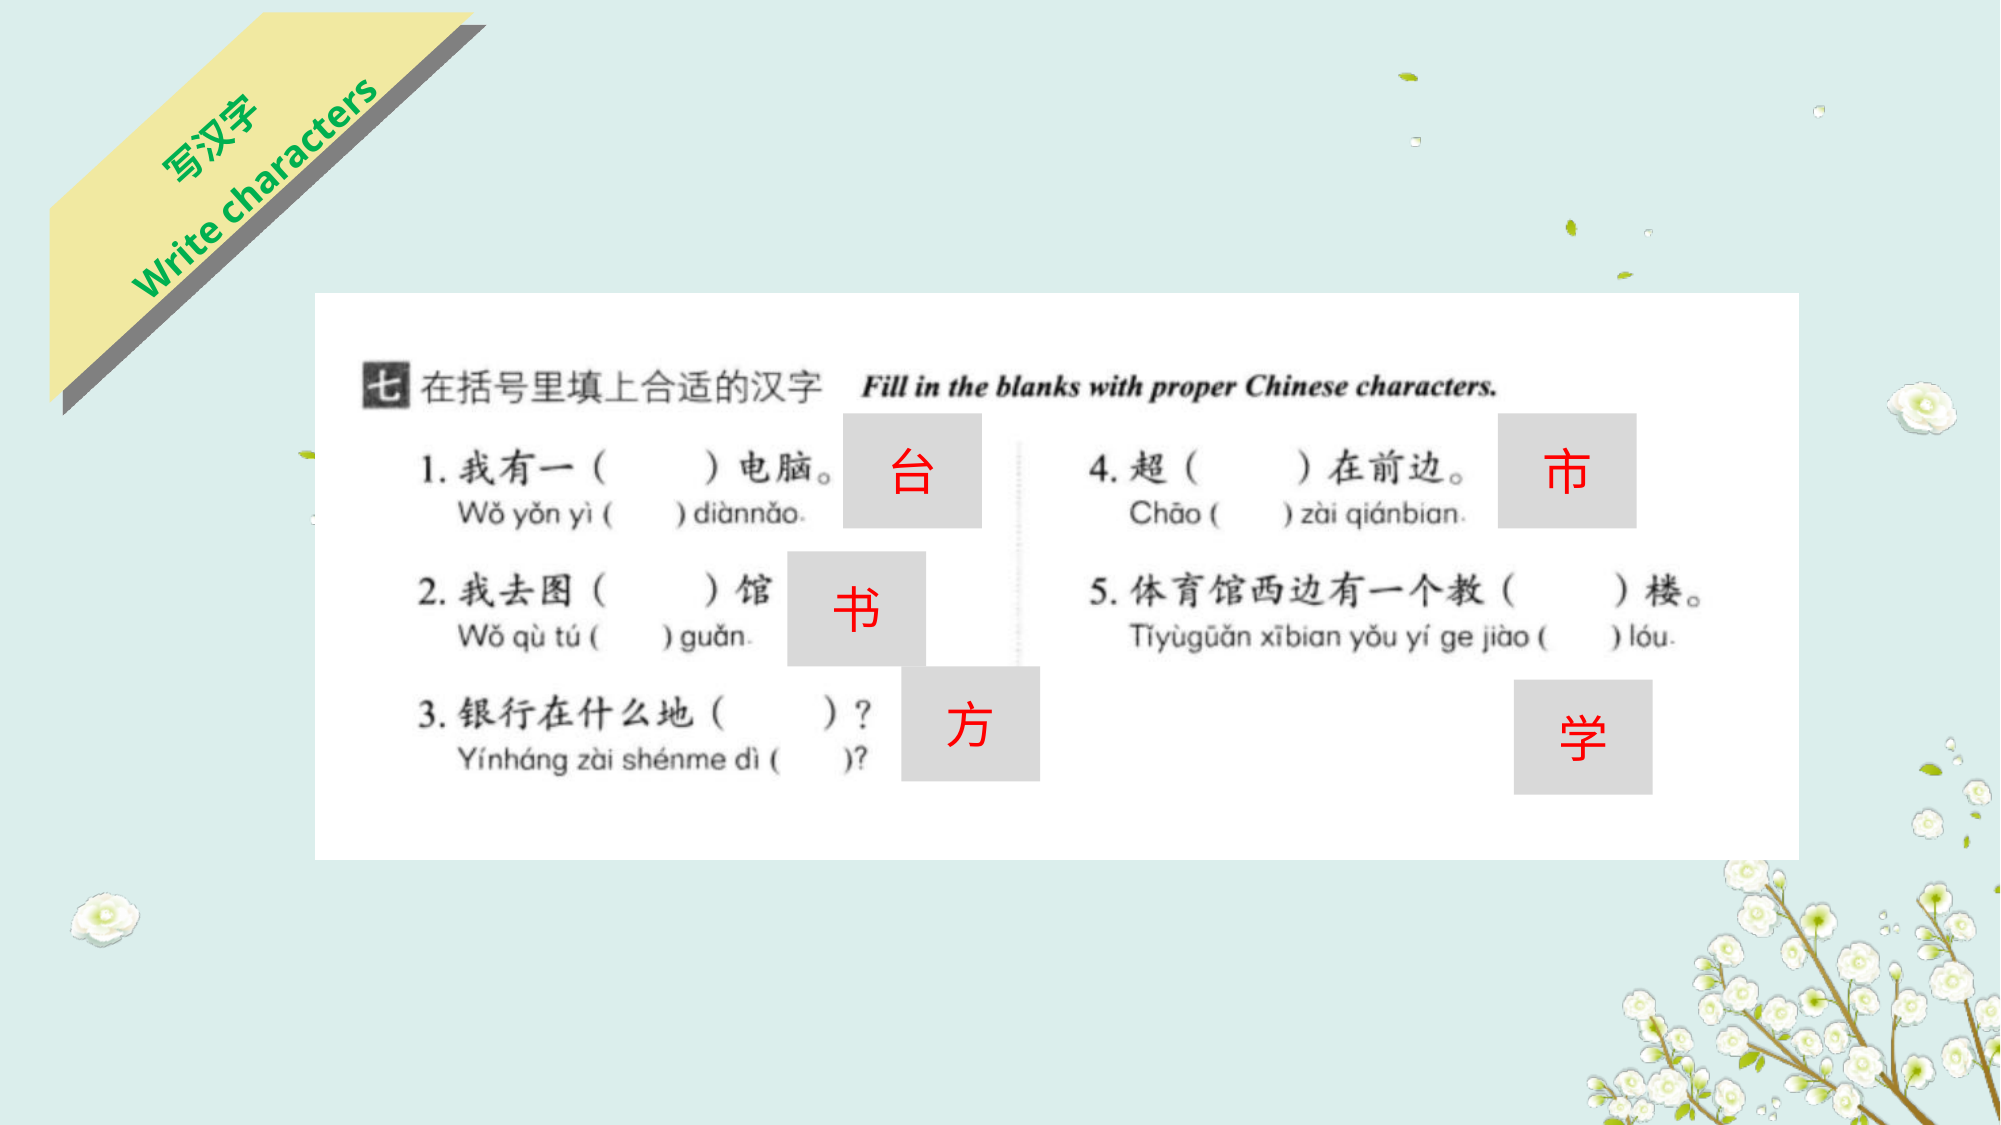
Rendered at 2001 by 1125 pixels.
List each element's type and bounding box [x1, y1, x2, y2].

picture [51, 867, 162, 973]
picture [1219, 31, 1969, 487]
list [314, 293, 1799, 860]
picture [1522, 667, 2000, 1125]
text_box [0, 13, 497, 401]
picture [119, 409, 781, 864]
